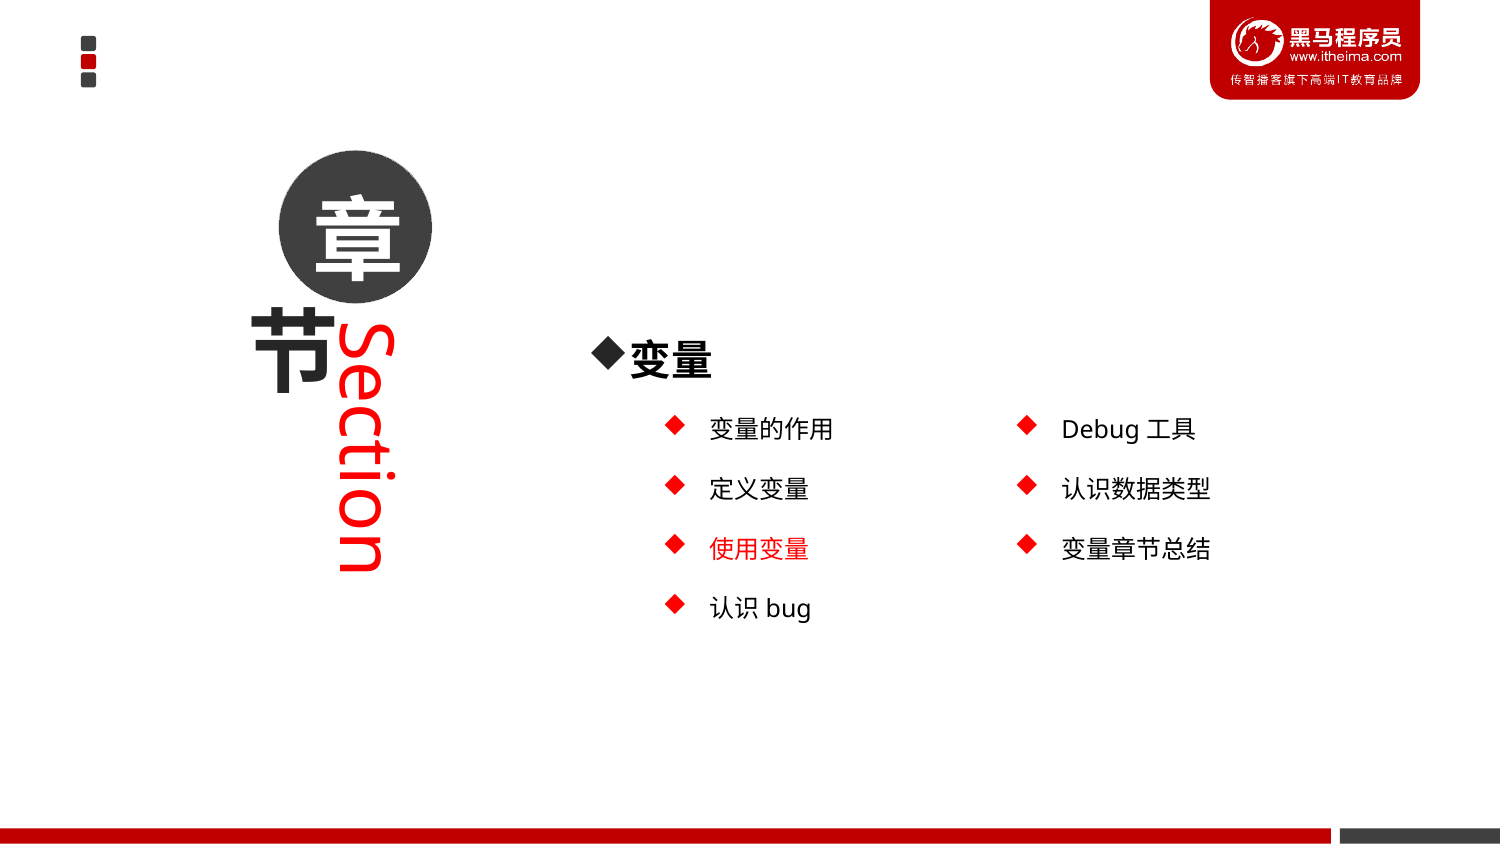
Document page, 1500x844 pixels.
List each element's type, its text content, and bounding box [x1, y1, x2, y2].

text_box Debug工具 认识数据类型 变量章节总结 [924, 275, 1354, 631]
text_box 章 [278, 150, 433, 304]
text_box 变量 变量的作用 定义变量 使用变量 认识bug [572, 275, 924, 631]
text_box 节 [218, 288, 339, 410]
text_box Section [321, 314, 427, 749]
picture [1212, 8, 1421, 94]
